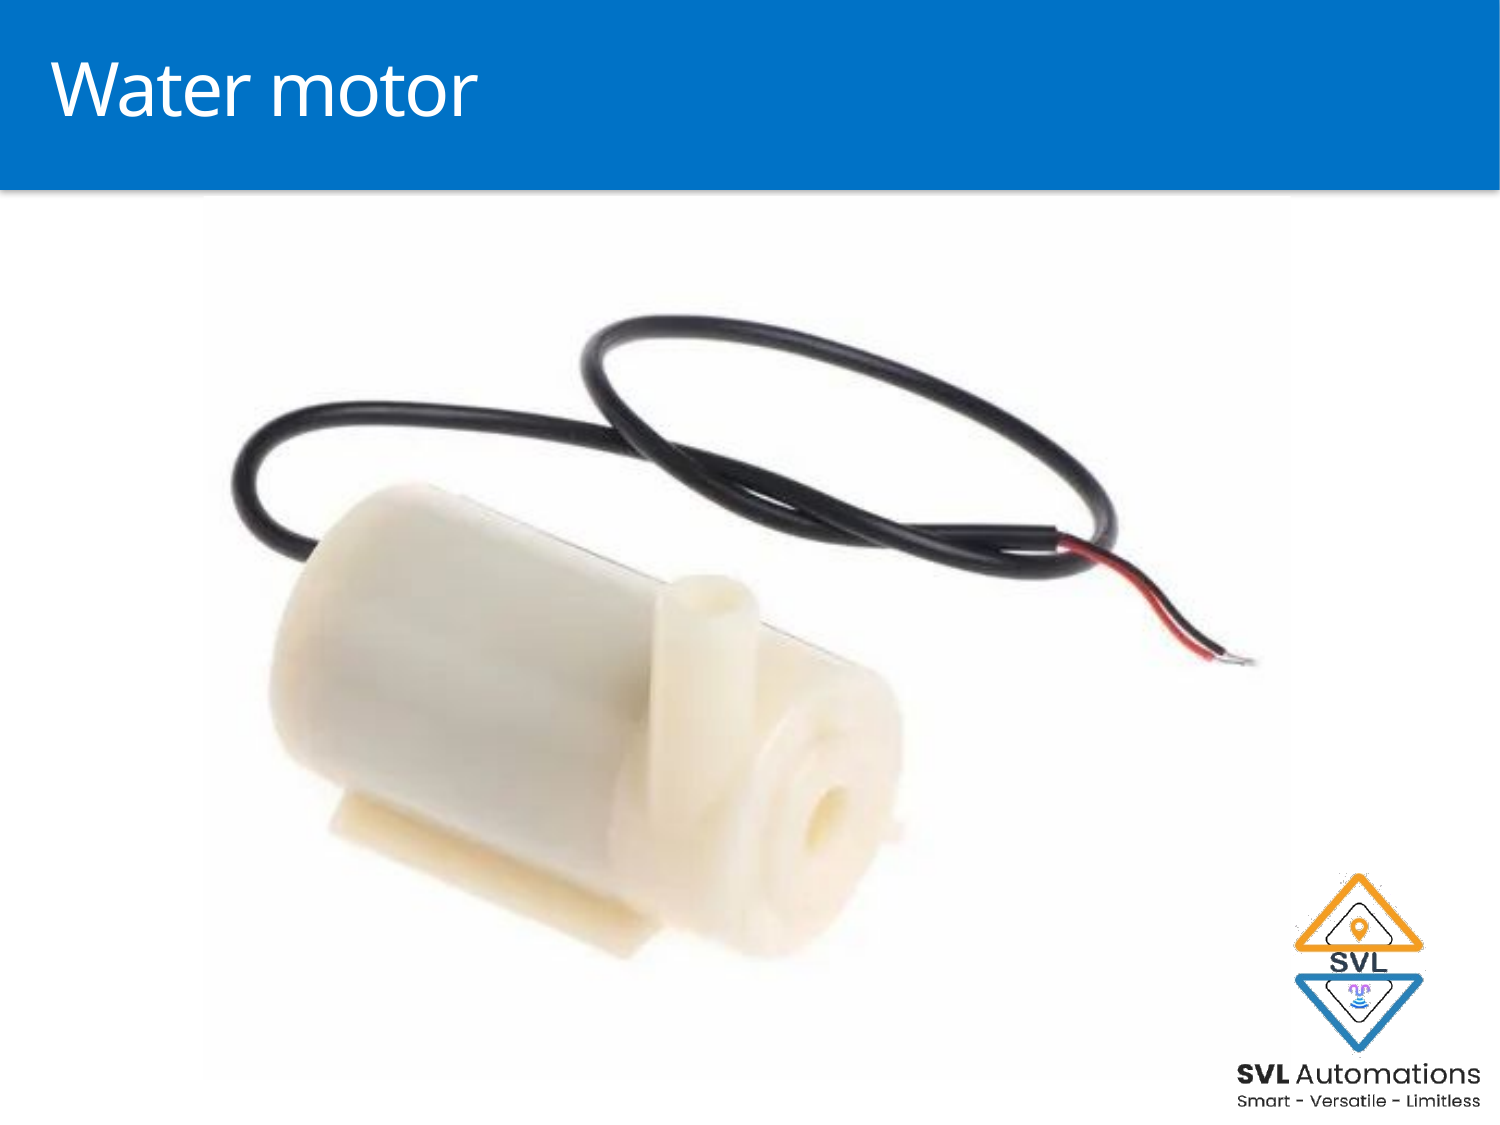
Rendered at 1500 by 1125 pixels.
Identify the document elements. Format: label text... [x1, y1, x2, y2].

picture [203, 196, 1480, 1107]
title Water motor [50, 51, 1423, 133]
